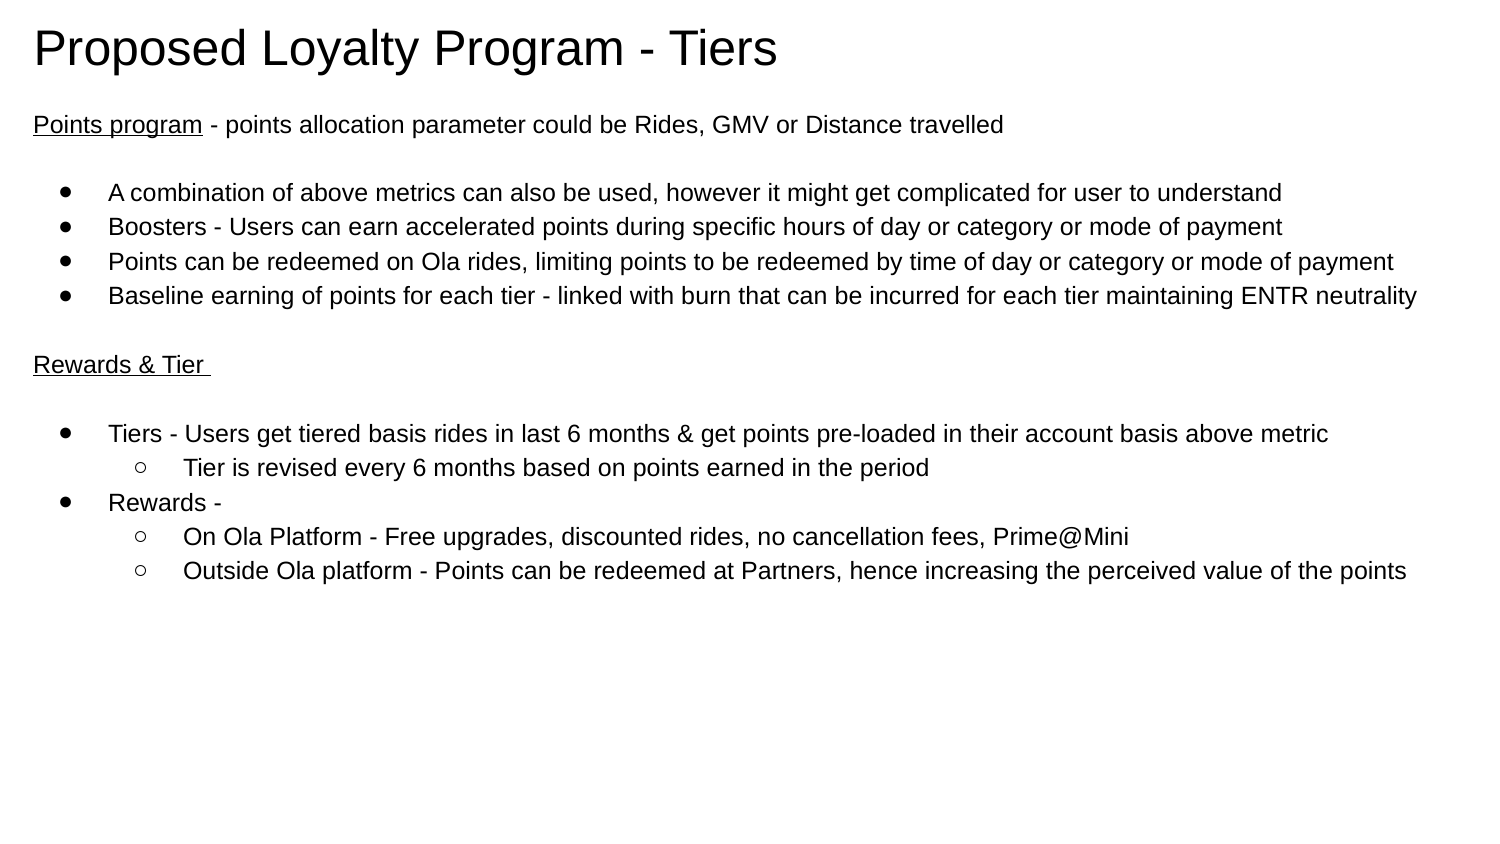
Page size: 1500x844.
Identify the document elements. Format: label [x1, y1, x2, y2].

title [18, 0, 1482, 94]
list [18, 94, 1482, 570]
